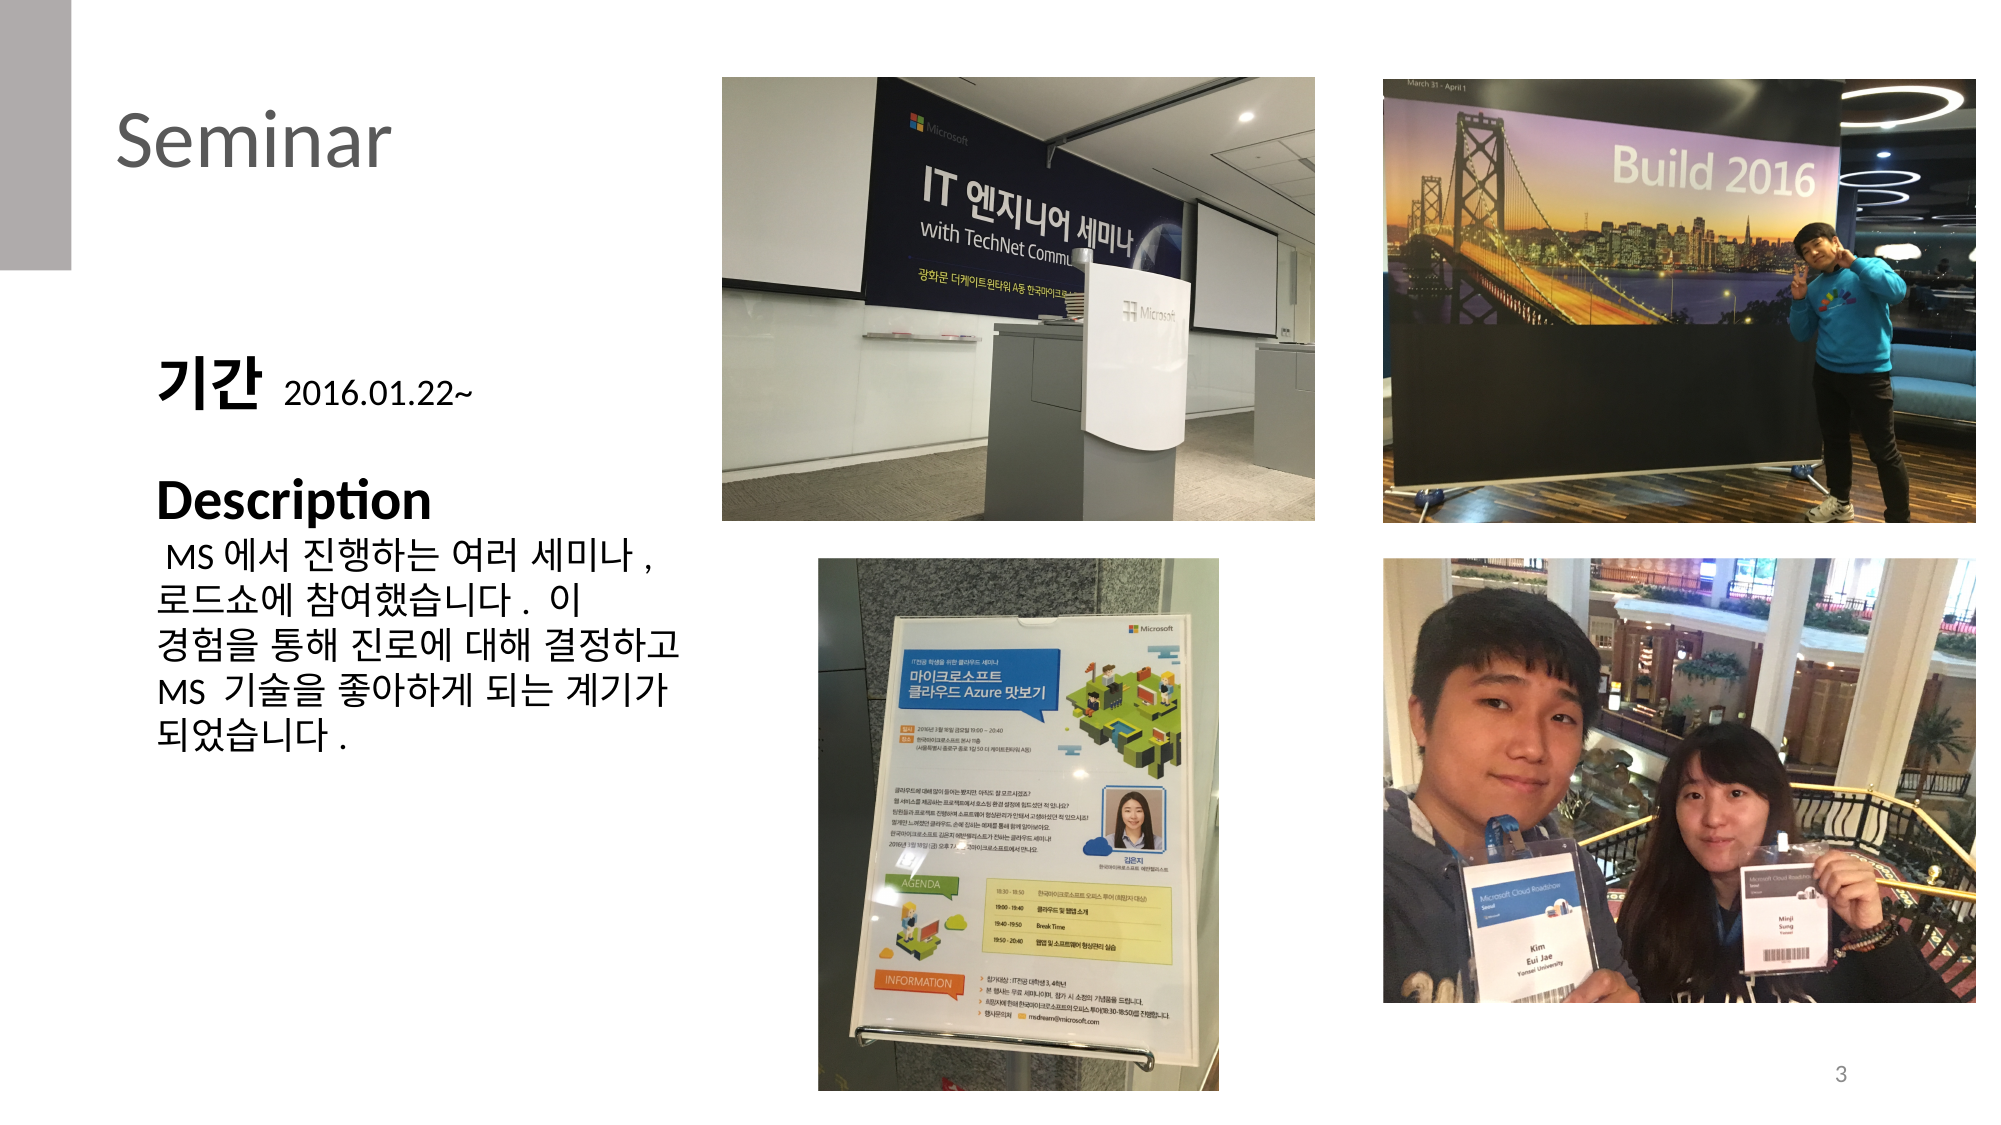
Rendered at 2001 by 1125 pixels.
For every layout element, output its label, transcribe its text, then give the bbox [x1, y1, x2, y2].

picture [1383, 79, 1976, 523]
slide_number 3 [1412, 1042, 1863, 1103]
text_box Seminar [100, 77, 592, 192]
picture [722, 77, 1315, 521]
picture [752, 559, 1285, 1090]
text_box [0, 0, 72, 271]
picture [1383, 558, 1976, 1003]
text_box 기간 2016.01.22~ Description MS에서 진행하는 여러 세미나, 로드쇼에 참여했습니다. 이 경험을 통해 진로에 대해 결정하고 MS 기술을 좋아하게 되는 계기가 되었습니다. [142, 339, 703, 765]
